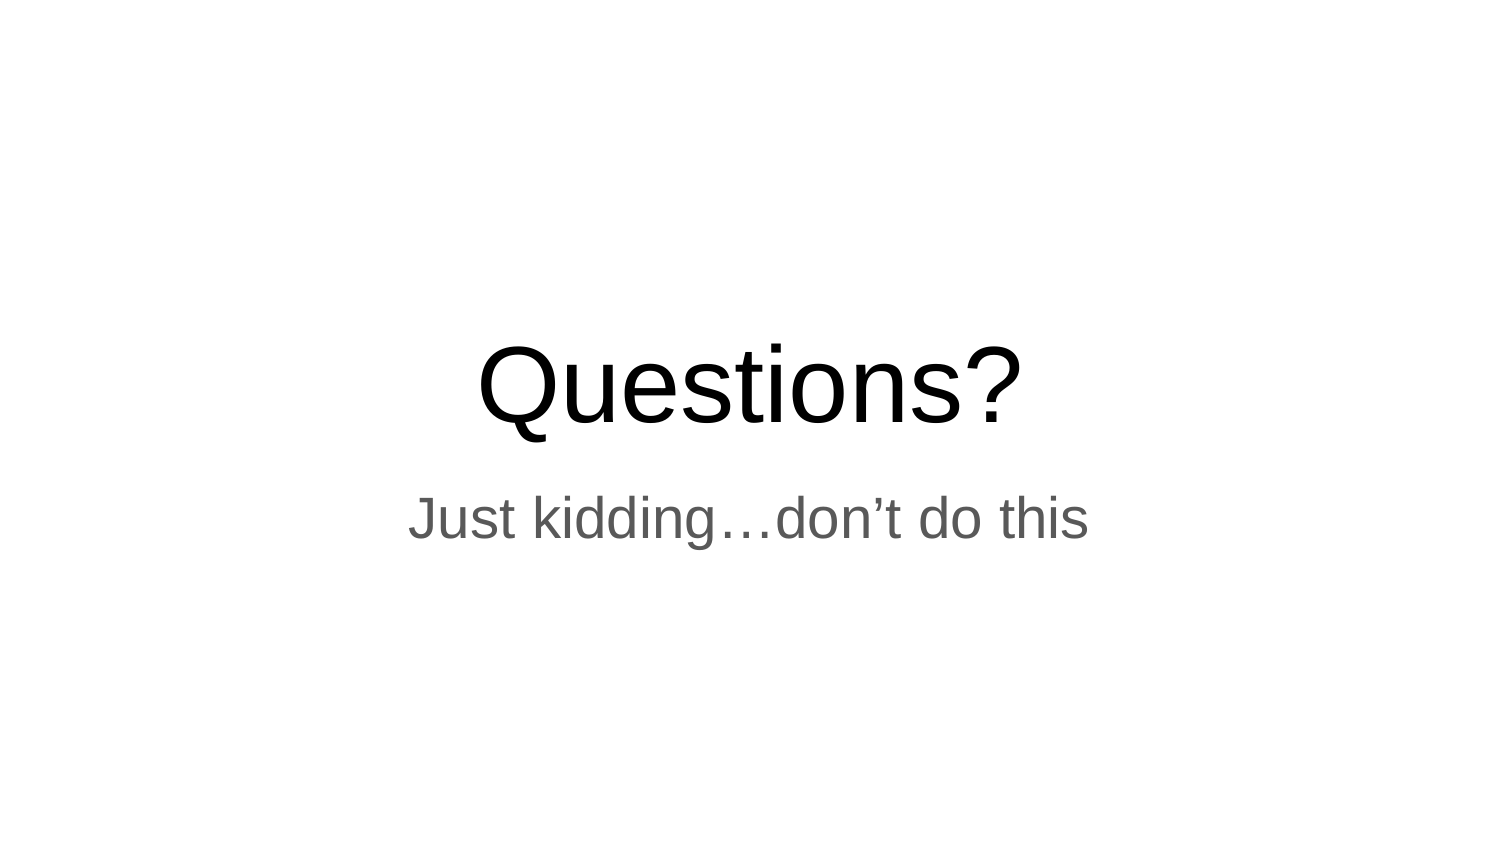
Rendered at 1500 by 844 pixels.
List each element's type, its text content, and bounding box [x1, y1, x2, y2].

subtitle Just kidding…don’t do this [51, 464, 1449, 595]
title Questions? [51, 122, 1449, 459]
